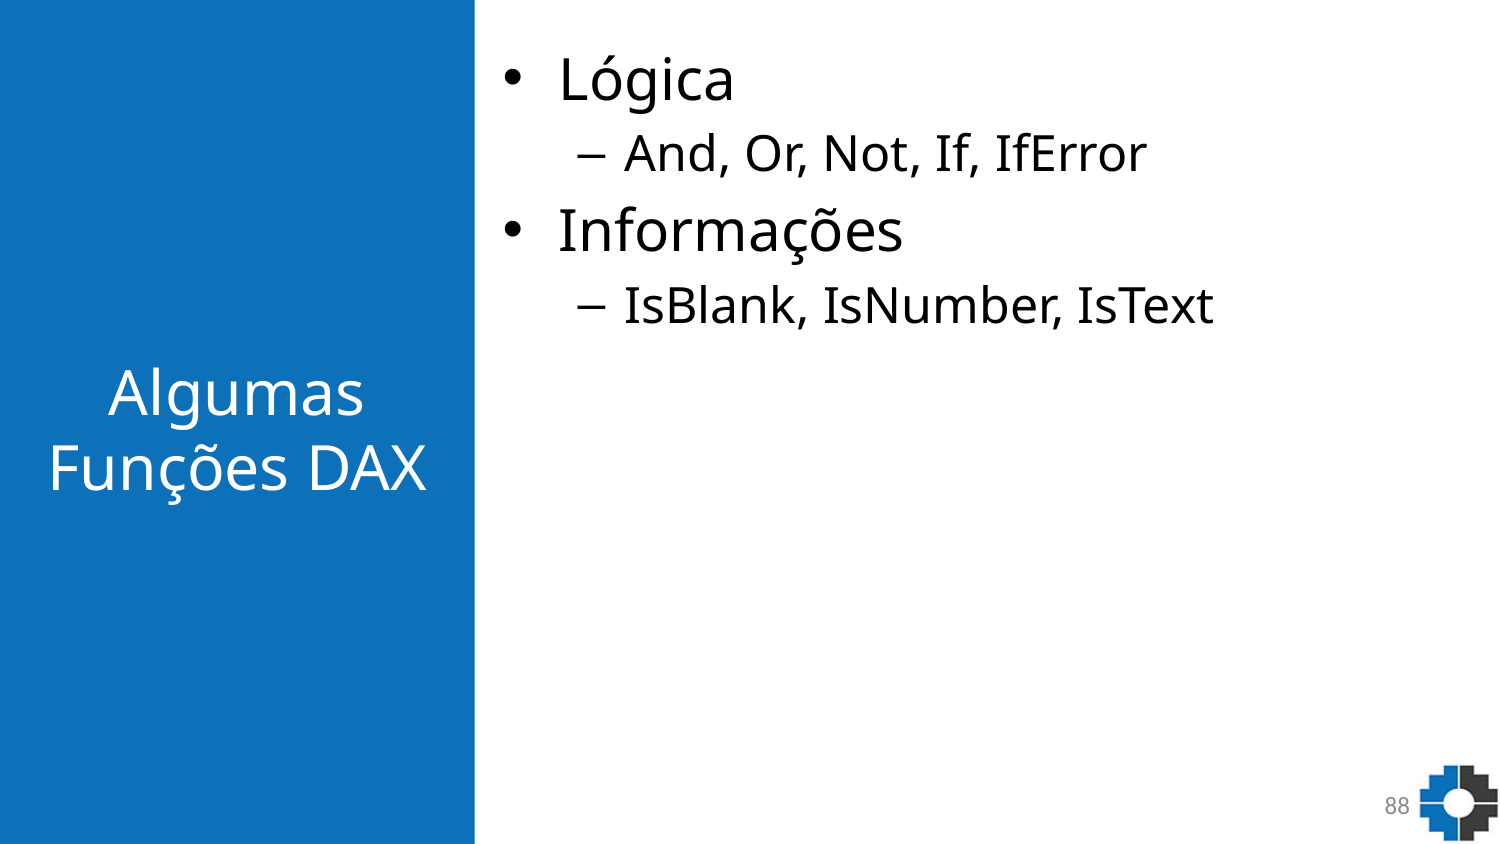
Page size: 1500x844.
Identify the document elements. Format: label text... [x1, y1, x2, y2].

slide_number 88 [1074, 782, 1425, 827]
picture [0, 0, 1500, 844]
list Lógica And, Or, Not, If, IfError Informações IsBlank, IsNumber, IsText [487, 34, 1463, 754]
title Algumas Funções DAX [24, 34, 450, 822]
